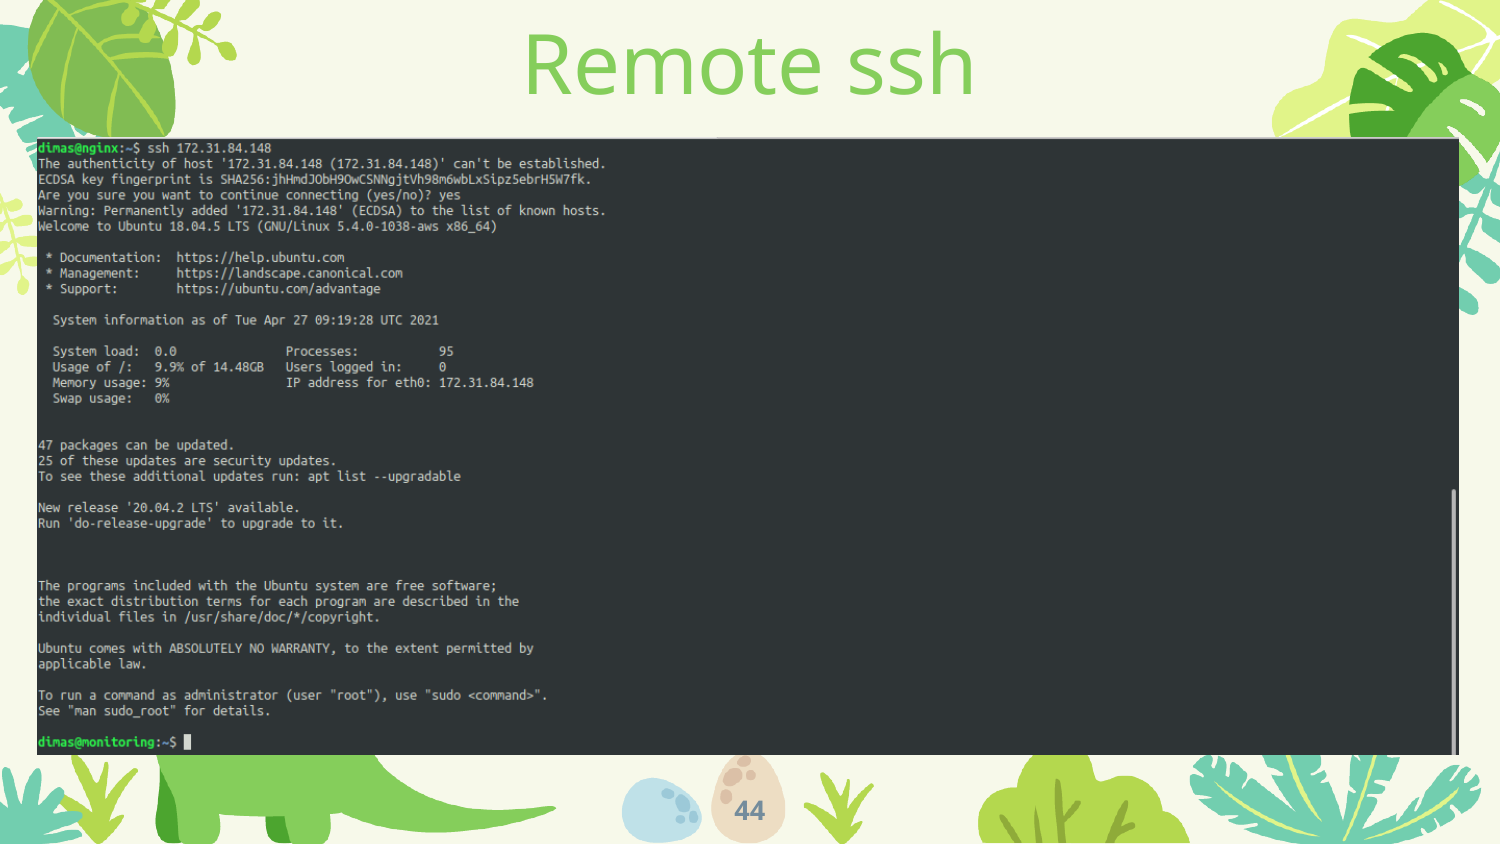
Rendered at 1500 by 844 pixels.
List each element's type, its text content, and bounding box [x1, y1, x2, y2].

slide_number ‹#› [705, 779, 795, 844]
picture [0, 113, 1500, 844]
title Remote ssh [0, 0, 1500, 113]
